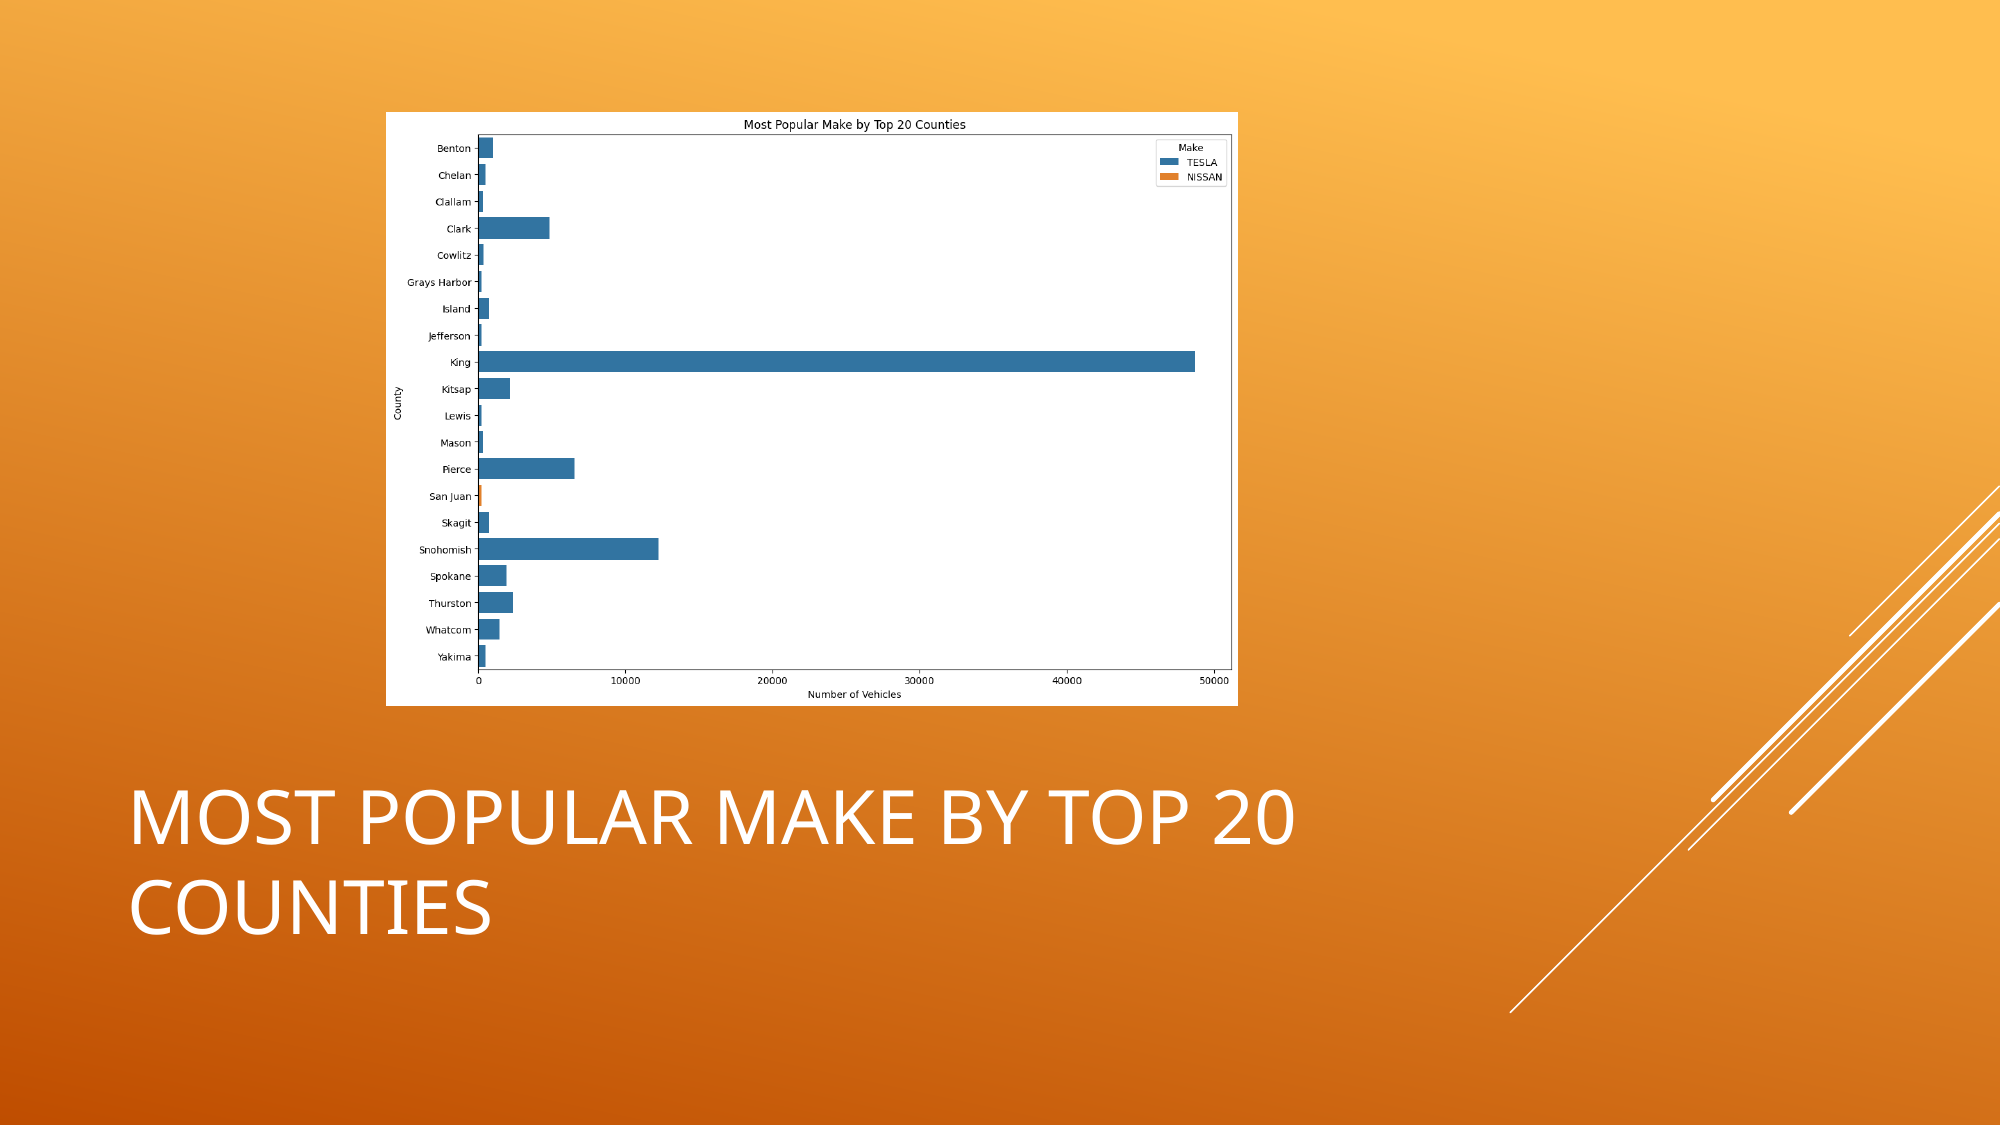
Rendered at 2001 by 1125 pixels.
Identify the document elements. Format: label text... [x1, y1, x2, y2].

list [386, 112, 1238, 706]
title Most Popular Make by Top 20 Counties [112, 736, 1513, 984]
